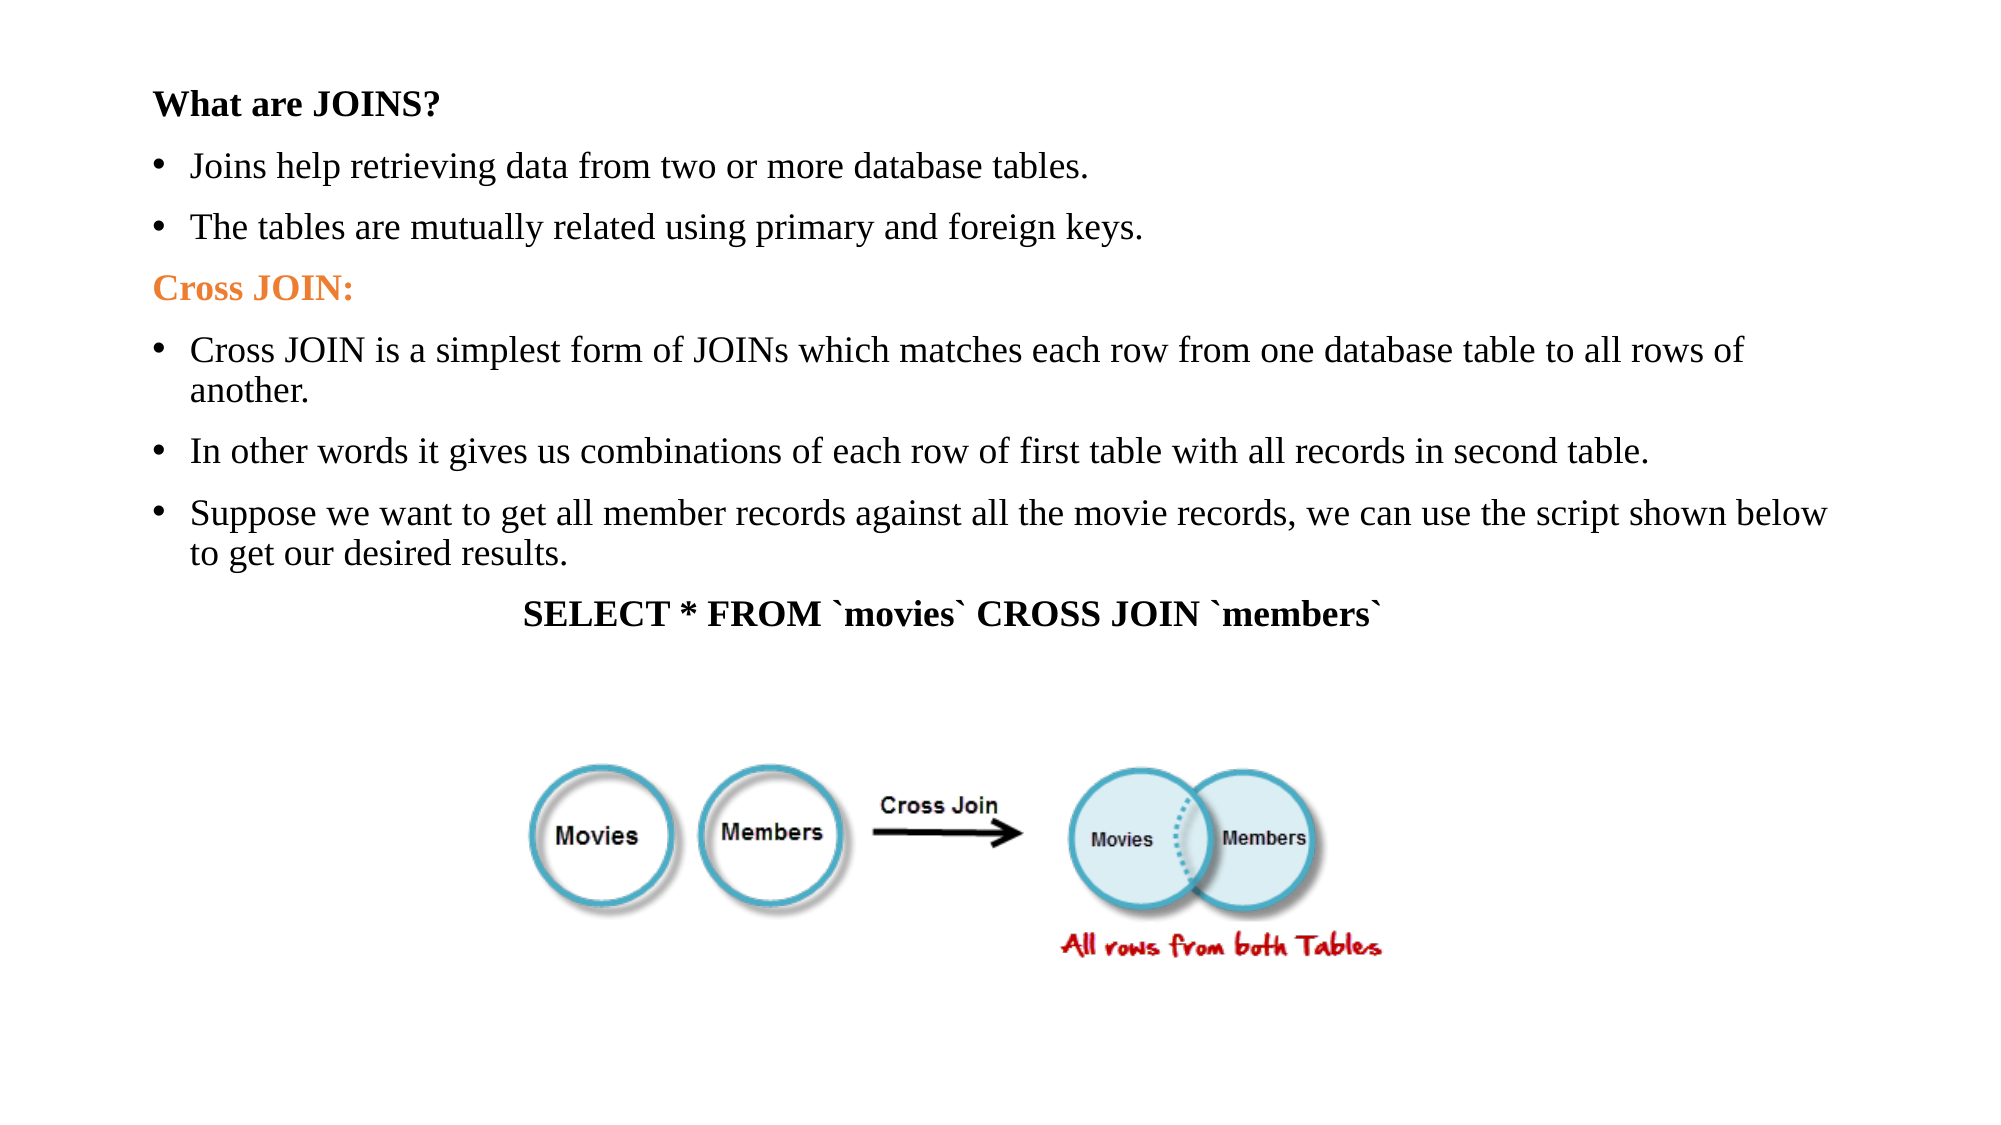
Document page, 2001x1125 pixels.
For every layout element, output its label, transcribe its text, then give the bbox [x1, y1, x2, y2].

list What are JOINS? Joins help retrieving data from two or more database tables. The tables are mutually related using primary and foreign keys. Cross JOIN: Cross JOIN is a simplest form of JOINs which matches each row from one database table to all rows of another. In other words it gives us combinations of each row of first table with all records in second table. Suppose we want to get all member records against all the movie records, we can use the script shown below to get our desired results. SELECT * FROM `movies` CROSS JOIN `members` [137, 77, 1863, 1014]
picture [494, 748, 1443, 990]
